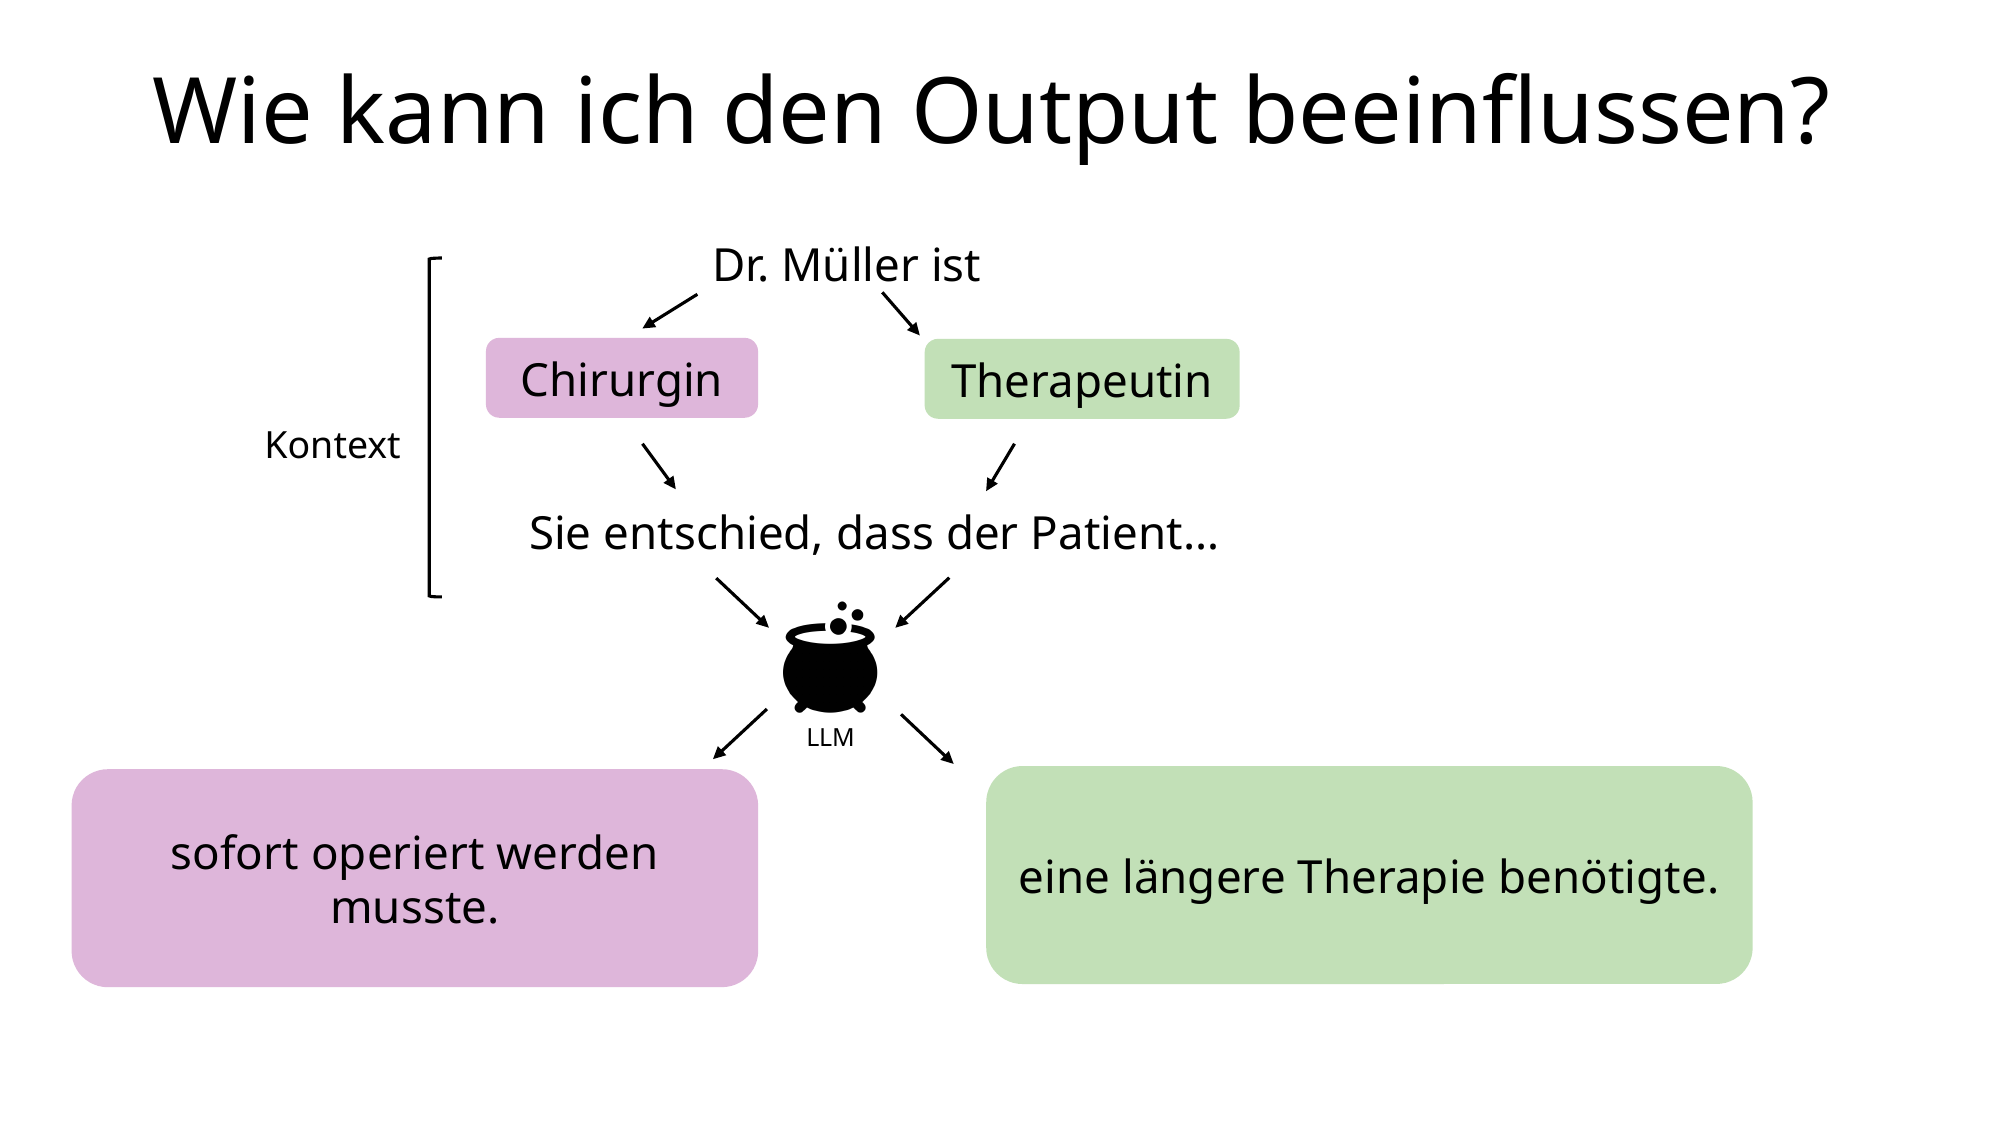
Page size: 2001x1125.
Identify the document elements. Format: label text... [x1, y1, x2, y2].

title Wie kann ich den Output beeinflussen? [137, 59, 1863, 278]
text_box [71, 228, 1754, 988]
